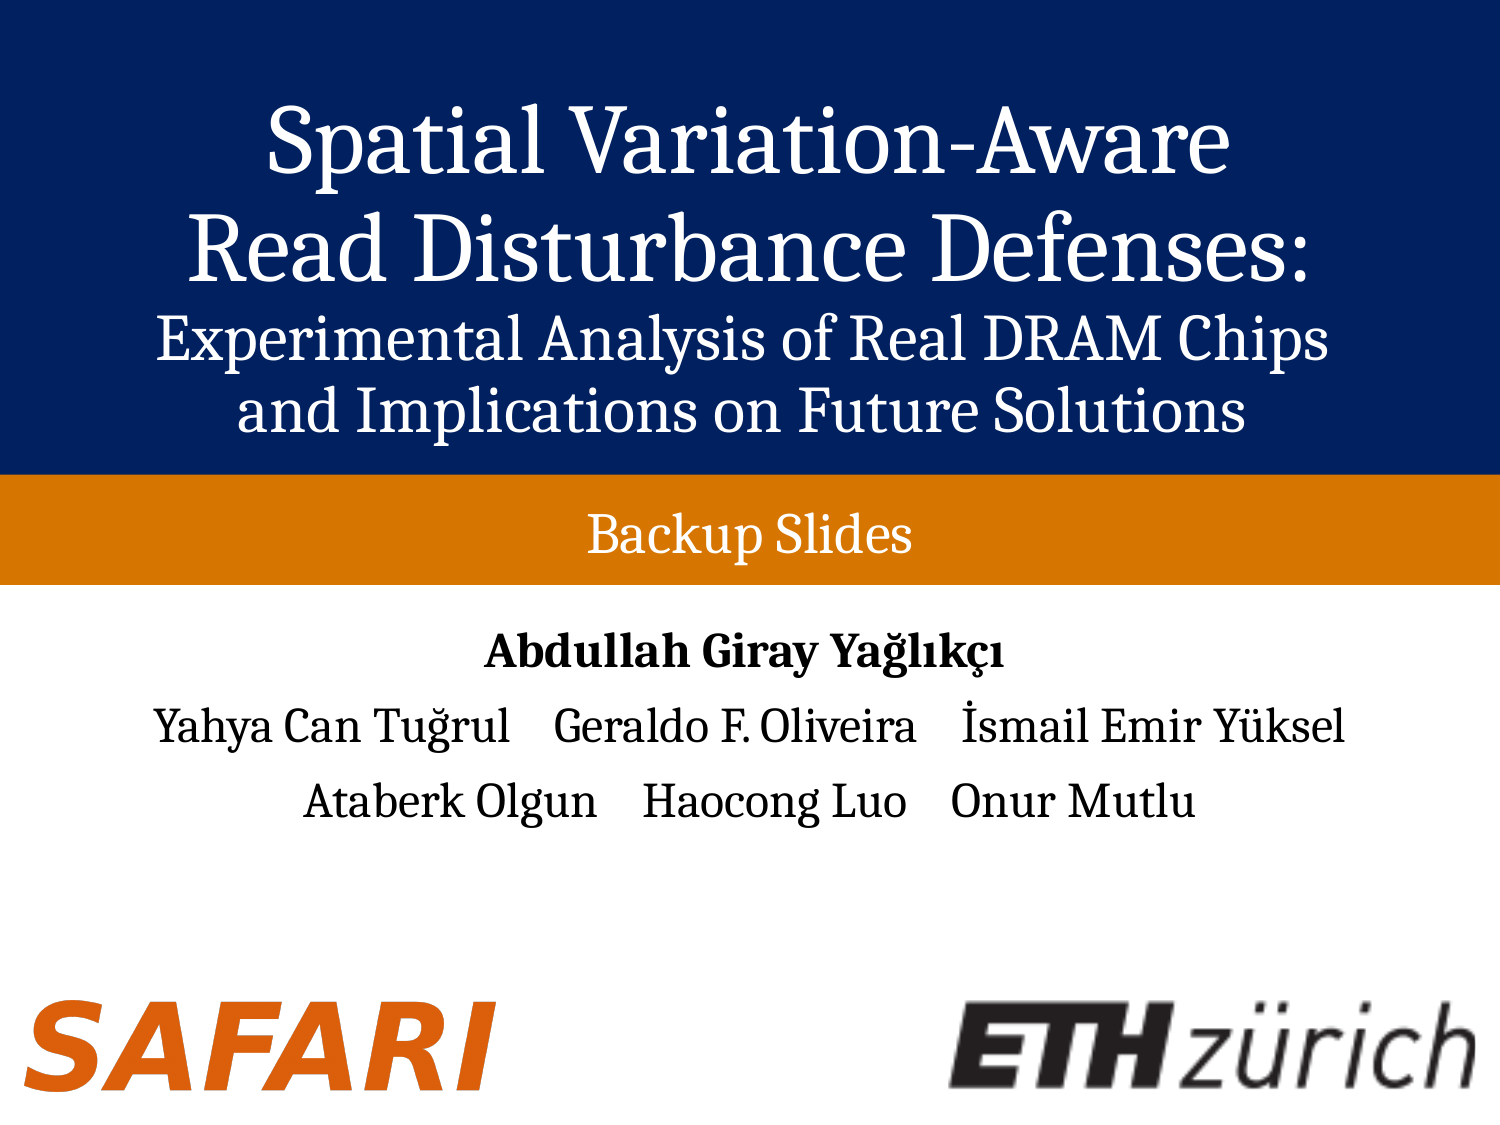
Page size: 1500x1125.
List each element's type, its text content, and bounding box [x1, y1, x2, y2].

picture [24, 1000, 496, 1092]
picture [947, 1000, 1476, 1092]
text_box Backup Slides [0, 474, 1500, 586]
title Spatial Variation-Aware Read Disturbance Defenses: Experimental Analysis of Real DRAM Chips and Implications on Future Solutions [0, 0, 1500, 474]
text_box Abdullah Giray Yağlıkçı Yahya Can Tuğrul Geraldo F. Oliveira İsmail Emir Yüksel Ataberk Olgun Haocong Luo Onur Mutlu [0, 617, 1500, 934]
